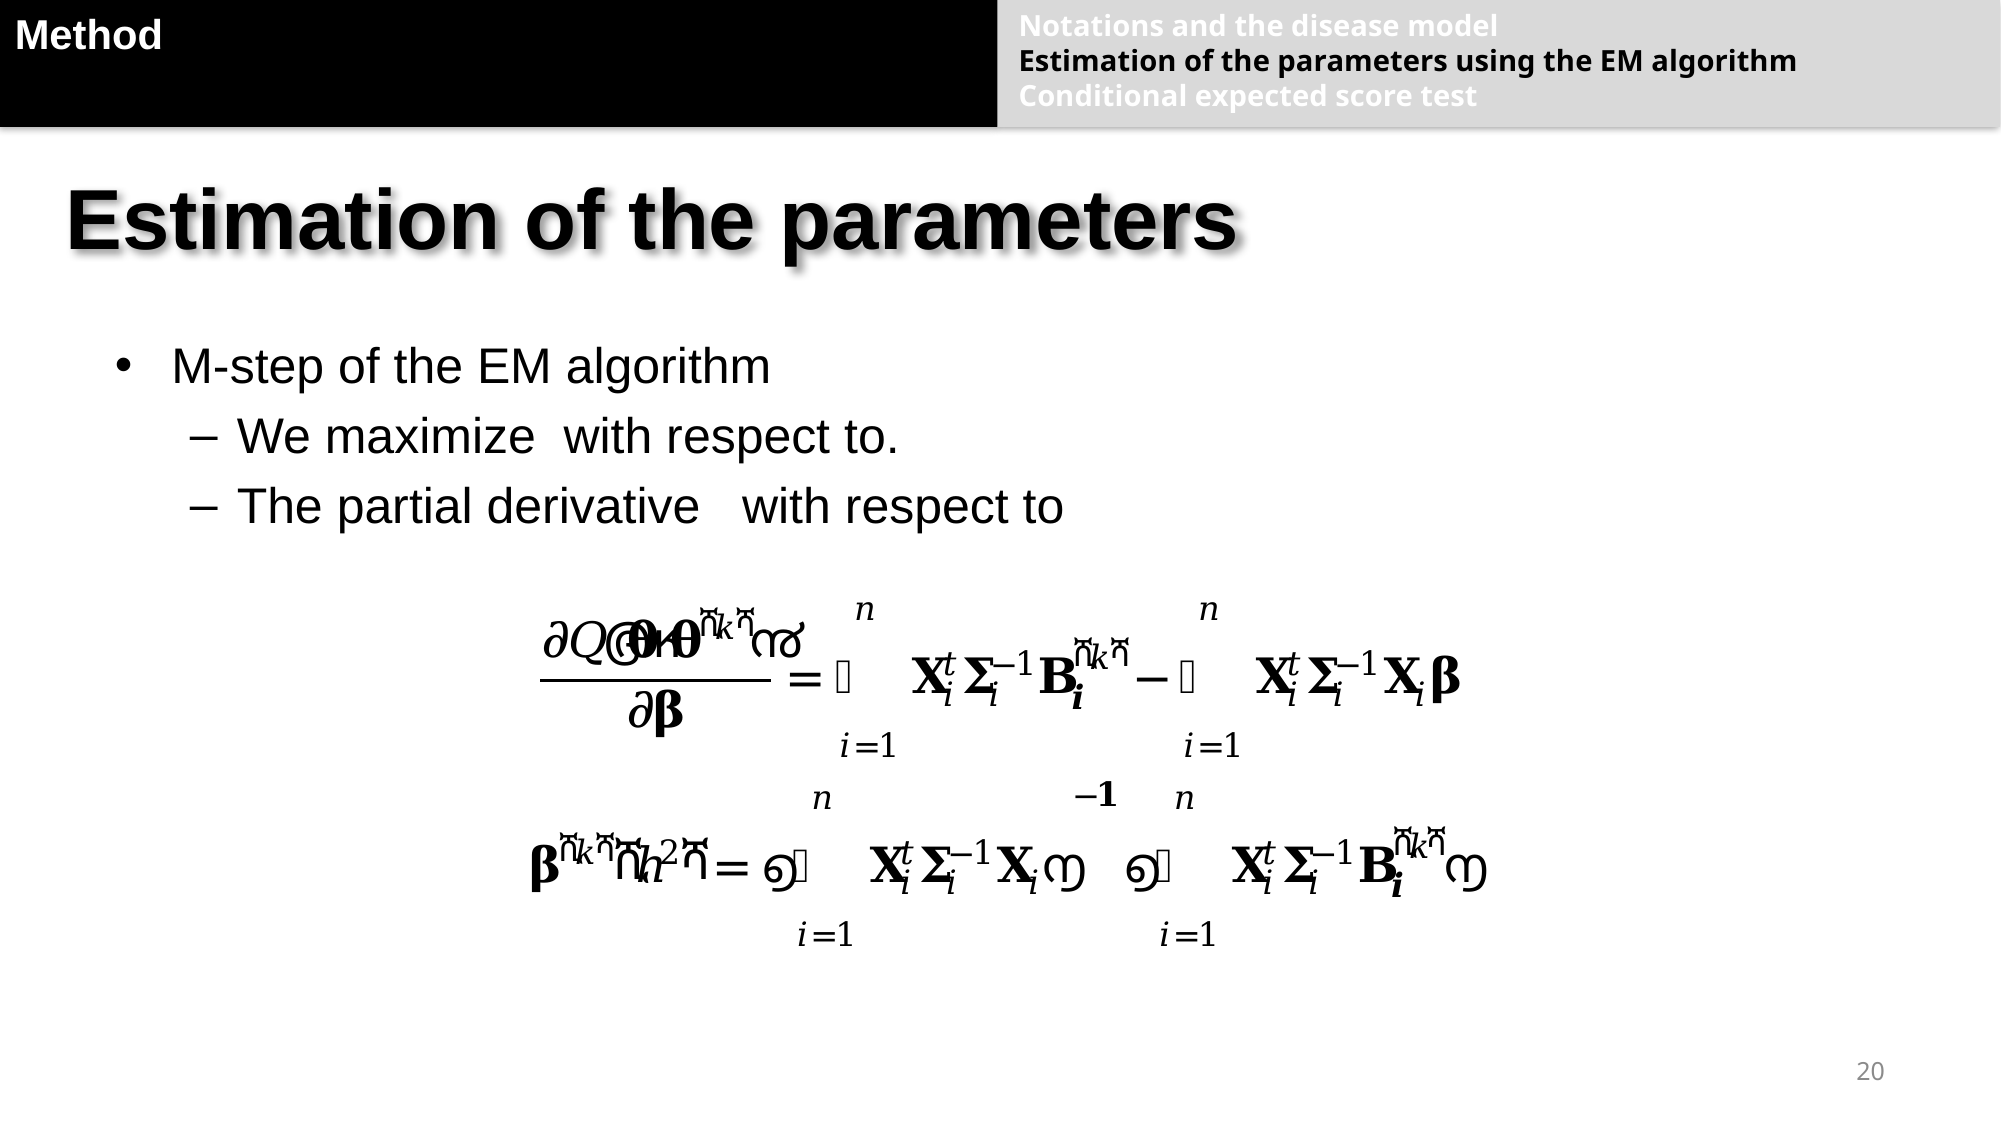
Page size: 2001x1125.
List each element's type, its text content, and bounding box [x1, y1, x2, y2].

slide_number 20 [1433, 1042, 1900, 1103]
text_box Method [0, 0, 894, 65]
picture [83, 599, 1916, 964]
text_box Notations and the disease model Estimation of the parameters using the EM algorithm Conditional expected score test [1003, 0, 2000, 120]
title Estimation of the parameters [50, 155, 1851, 274]
